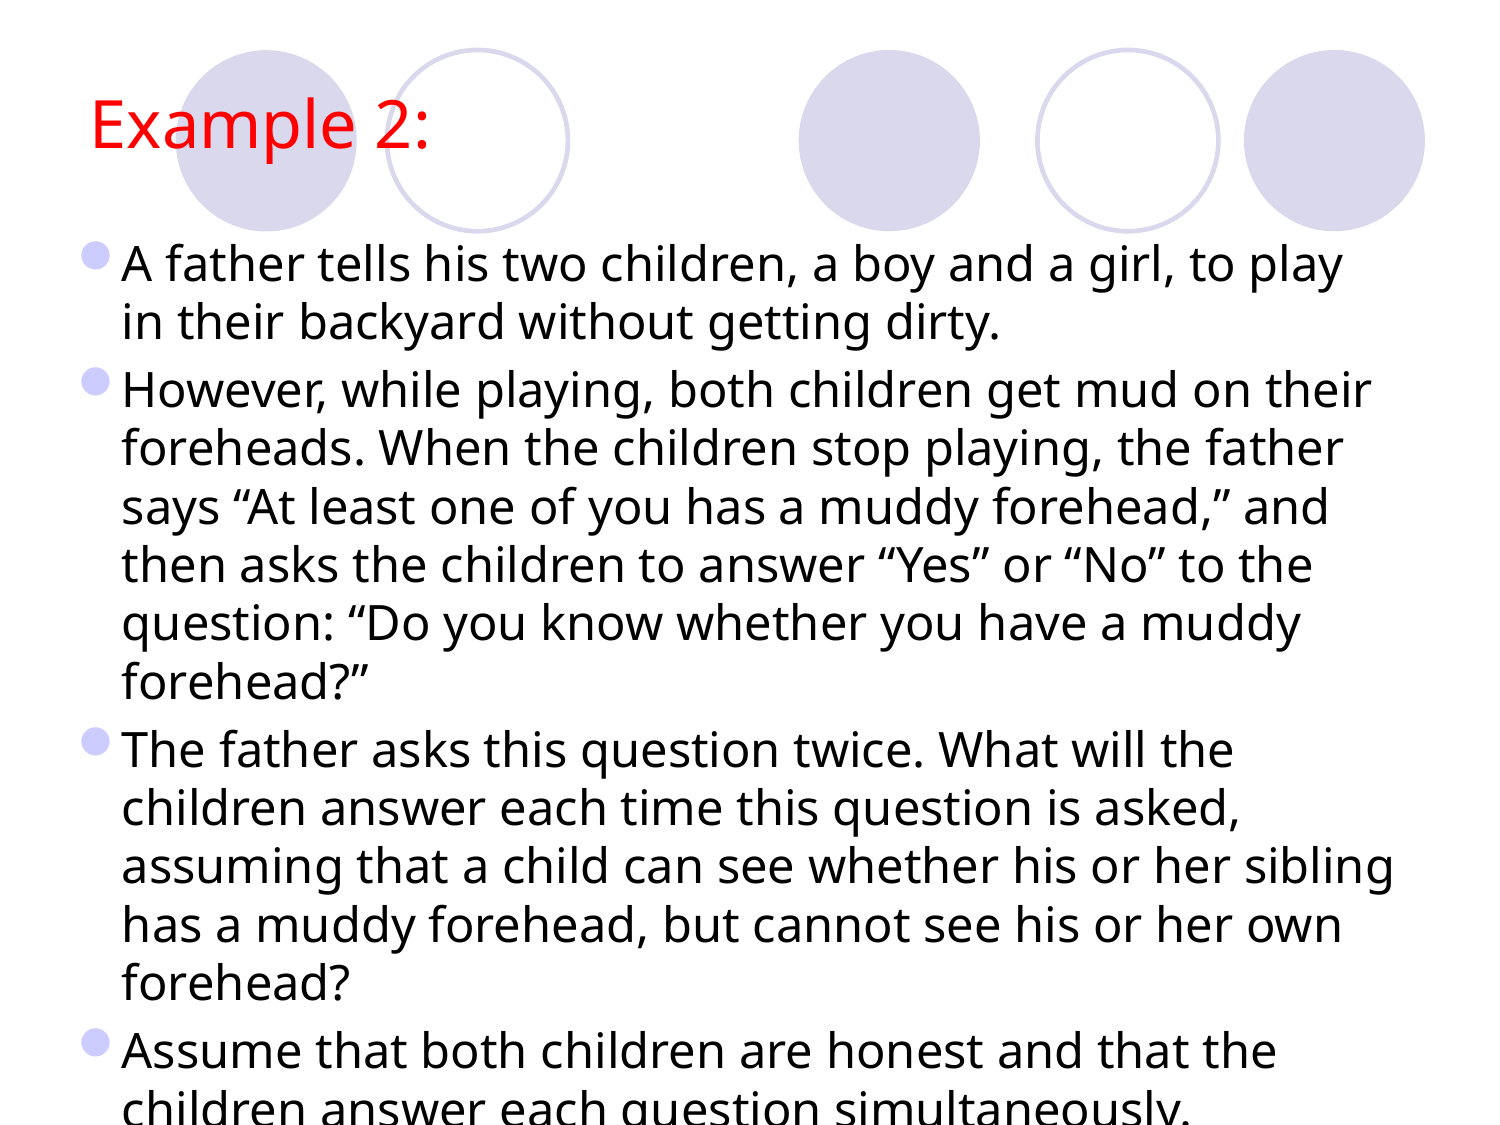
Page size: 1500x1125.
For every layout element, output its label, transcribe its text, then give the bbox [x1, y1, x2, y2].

list A father tells his two children, a boy and a girl, to play in their backyard without getting dirty. However, while playing, both children get mud on their foreheads. When the children stop playing, the father says “At least one of you has a muddy forehead,” and then asks the children to answer “Yes” or “No” to the question: “Do you know whether you have a muddy forehead?” The father asks this question twice. What will the children answer each time this question is asked, assuming that a child can see whether his or her sibling has a muddy forehead, but cannot see his or her own forehead? Assume that both children are honest and that the children answer each question simultaneously. [62, 224, 1413, 1125]
text_box Example 2: [75, 74, 447, 170]
